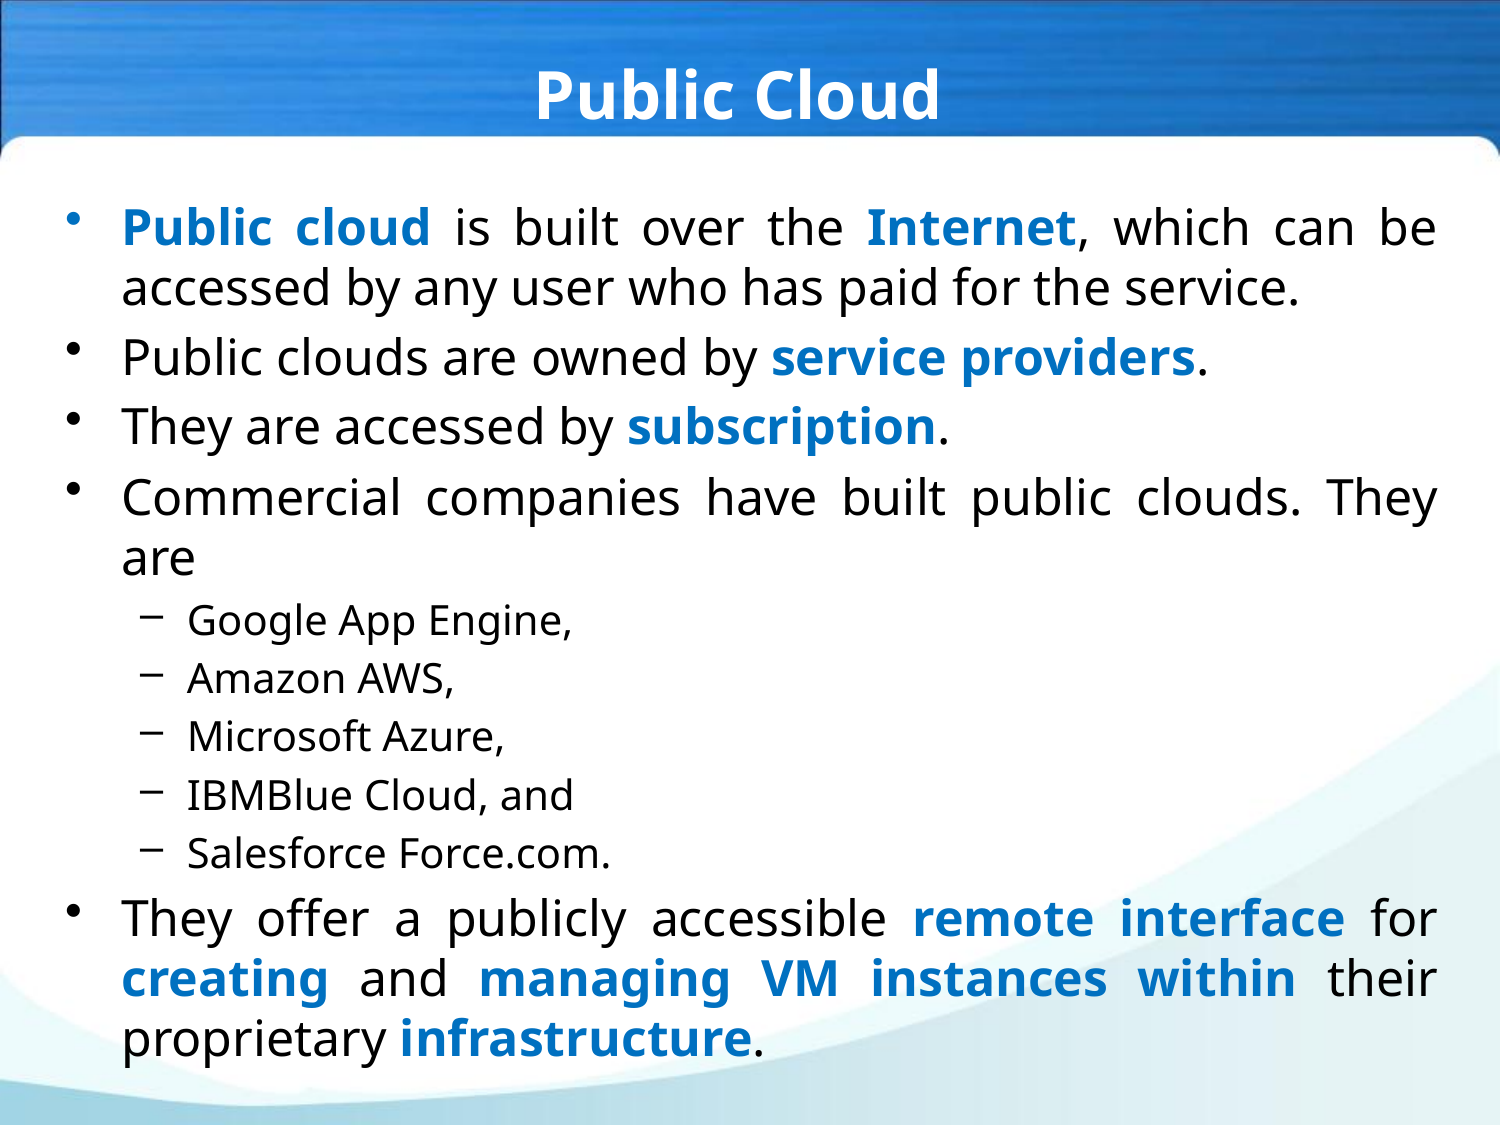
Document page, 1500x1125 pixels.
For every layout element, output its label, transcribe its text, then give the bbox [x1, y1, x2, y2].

list Public cloud is built over the Internet, which can be accessed by any user who has paid for the service. Public clouds are owned by service providers. They are accessed by subscription. Commercial companies have built public clouds. They are Google App Engine, Amazon AWS, Microsoft Azure, IBMBlue Cloud, and Salesforce Force.com. They offer a publicly accessible remote interface for creating and managing VM instances within their proprietary infrastructure. [49, 187, 1454, 1079]
picture [0, 0, 1500, 1125]
title Public Cloud [46, 23, 1430, 163]
